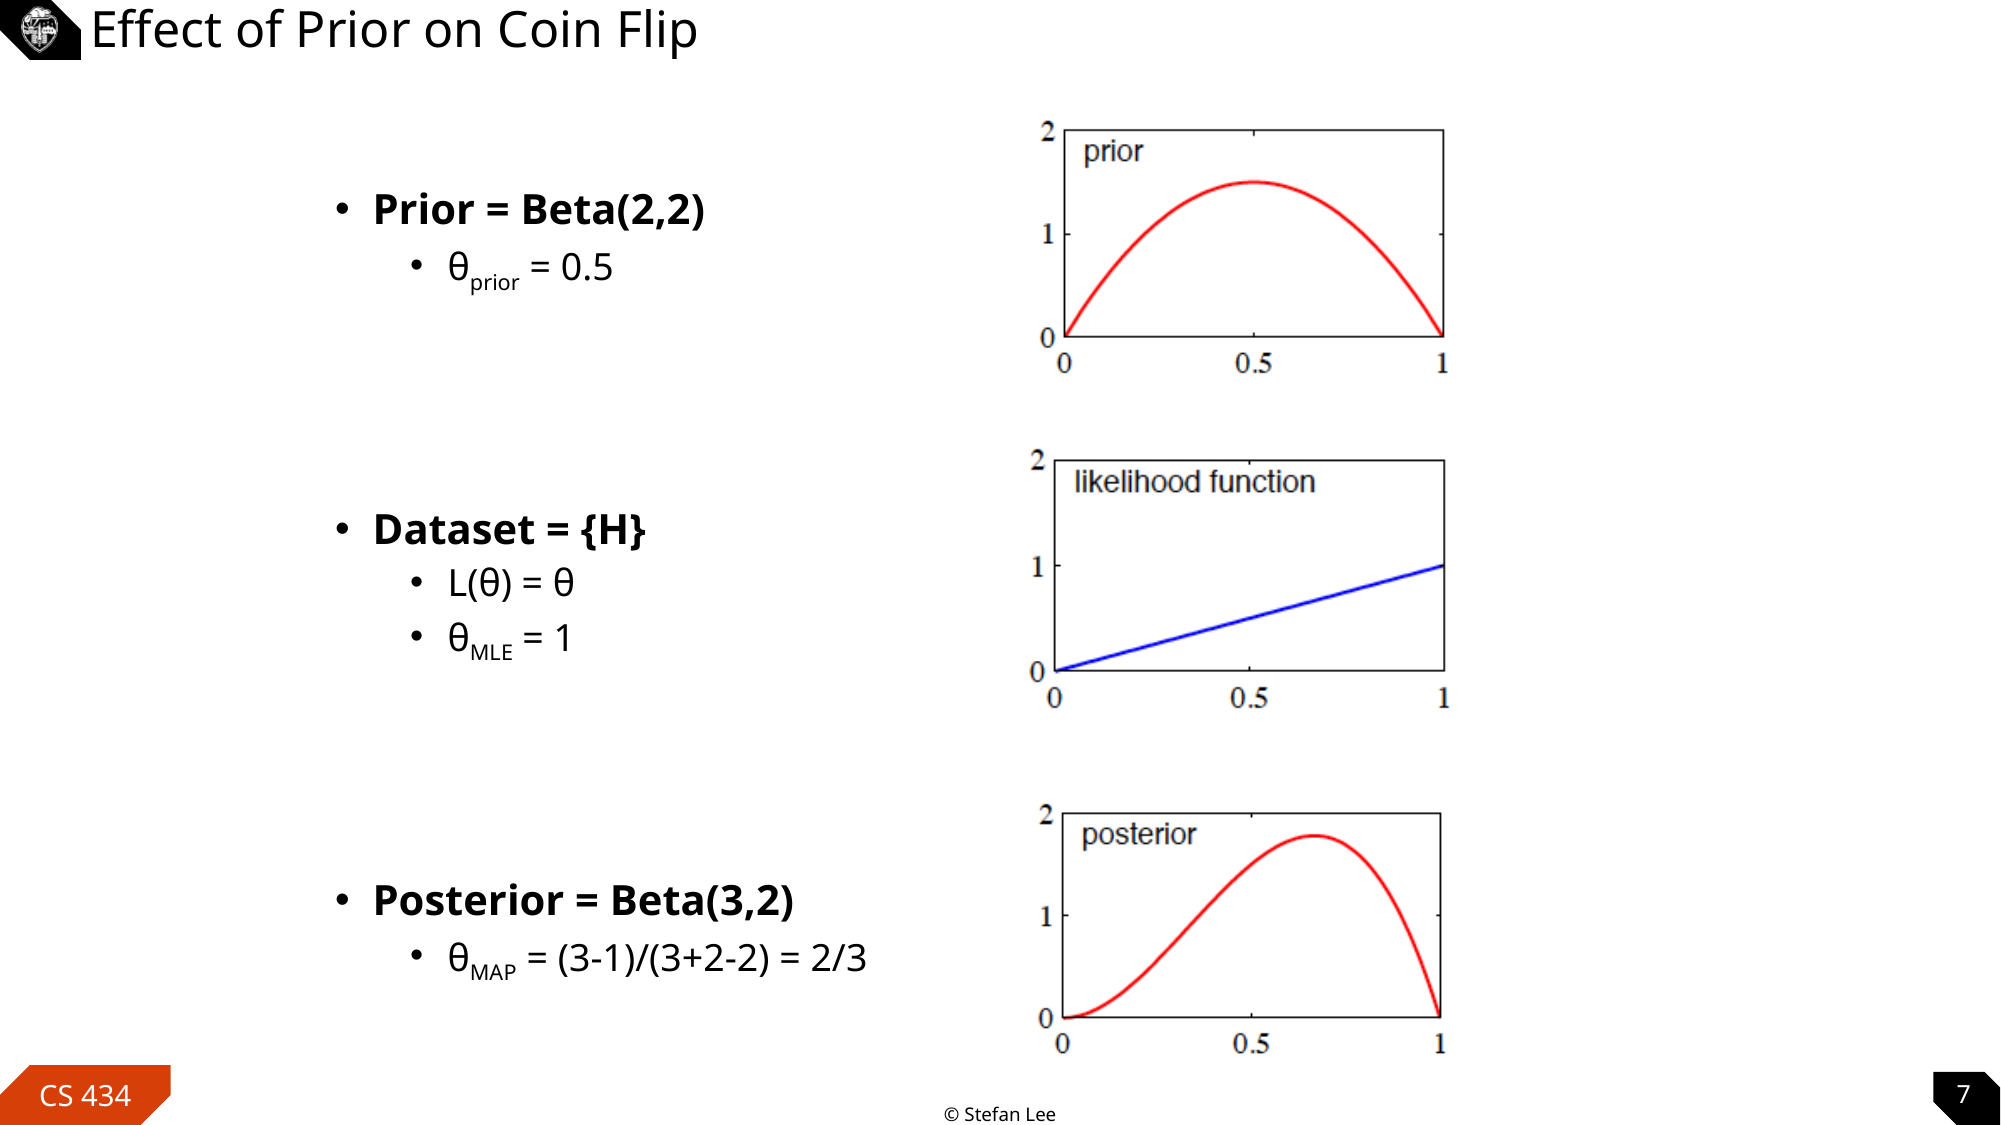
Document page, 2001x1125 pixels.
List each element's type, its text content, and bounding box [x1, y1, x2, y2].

picture [1012, 96, 1473, 385]
picture [999, 434, 1473, 722]
text_box Prior = Beta(2,2) θprior = 0.5 Dataset = {H} L(θ) = θ θMLE = 1 Posterior = Beta(3,2) θMAP = (3-1)/(3+2-2) = 2/3 [320, 181, 1596, 1044]
slide_number 7 [1933, 1071, 1994, 1119]
picture [1012, 771, 1465, 1072]
title Effect of Prior on Coin Flip [0, 1, 1699, 61]
